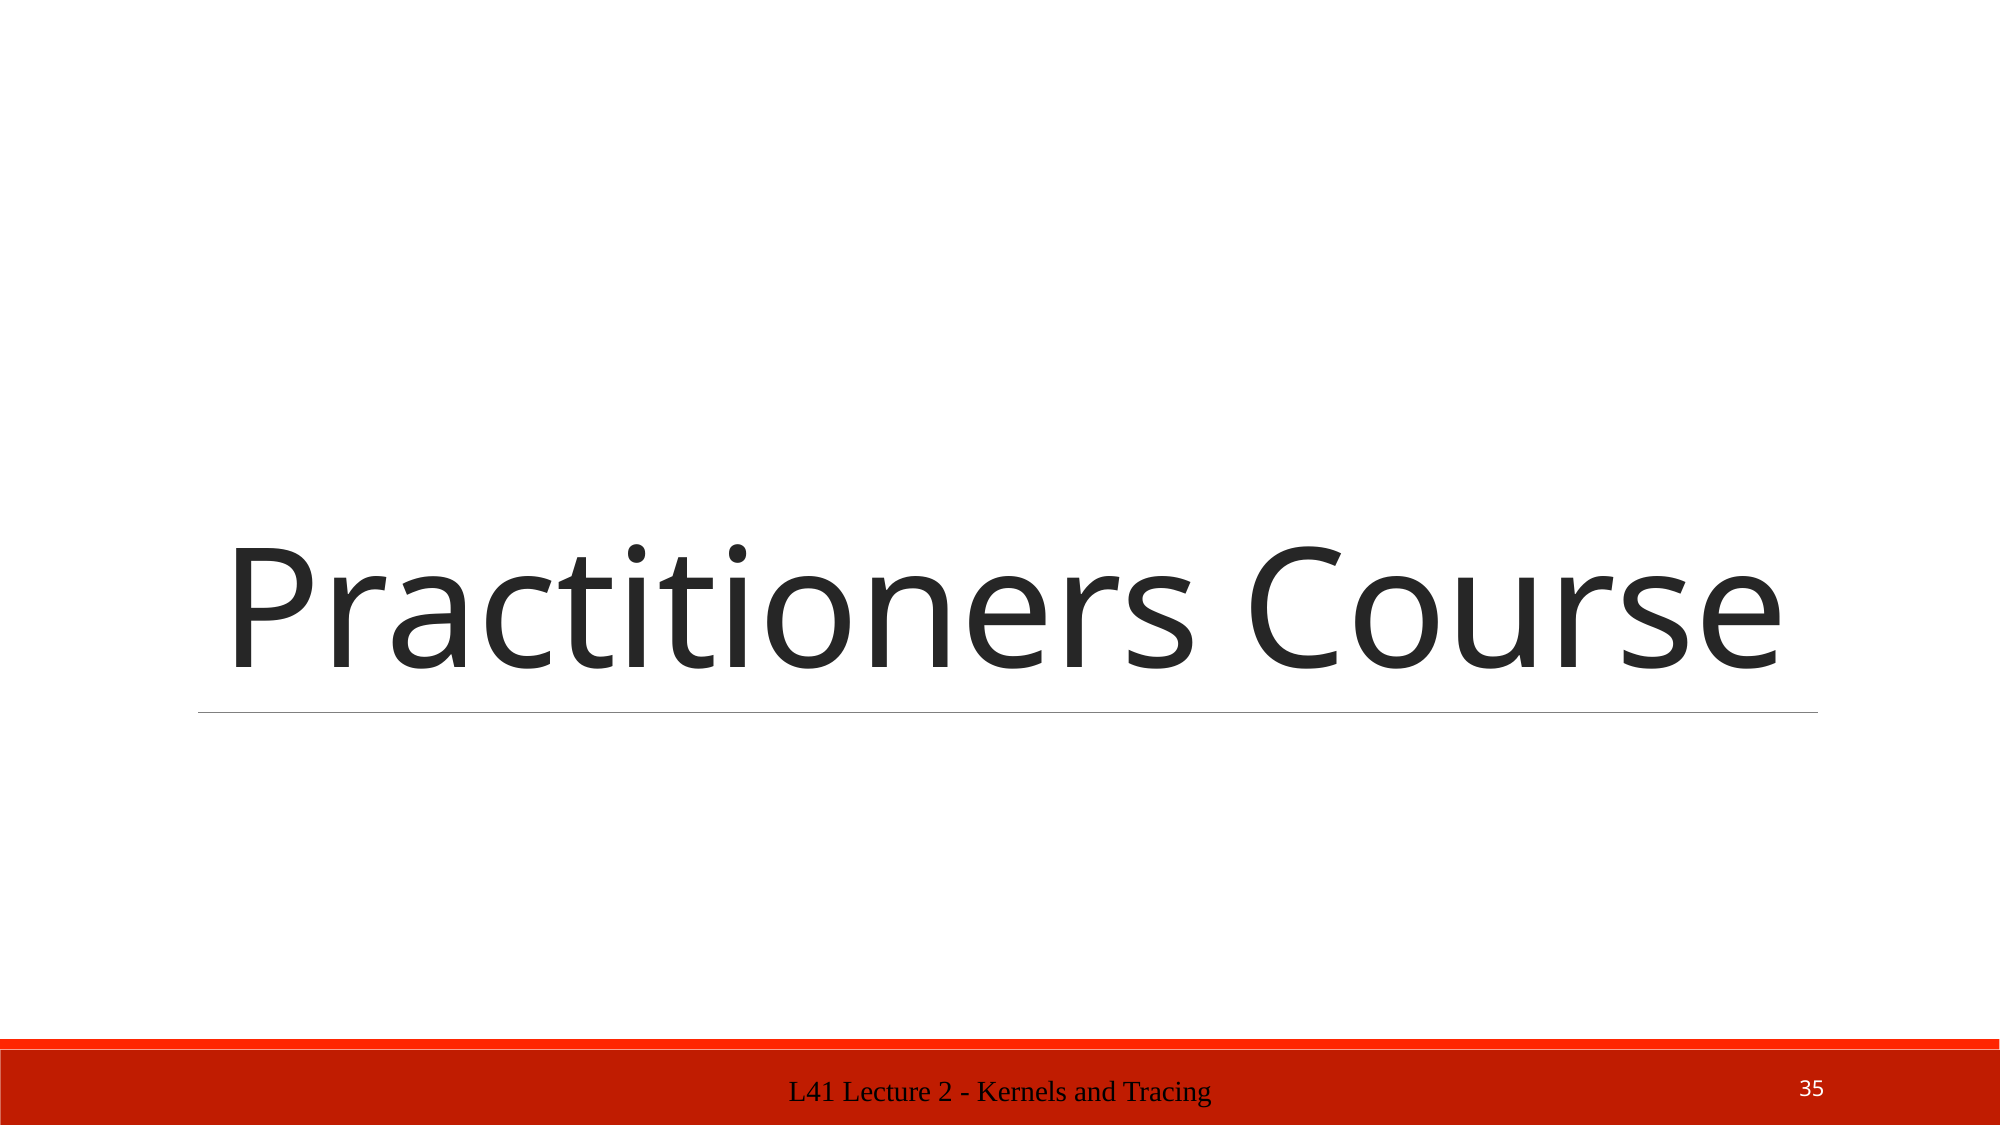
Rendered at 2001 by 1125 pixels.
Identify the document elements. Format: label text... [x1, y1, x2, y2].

slide_number 35 [1624, 1059, 1840, 1120]
footer L41 Lecture 2 - Kernels and Tracing [604, 1059, 1396, 1120]
title Practitioners Course [180, 124, 1830, 710]
